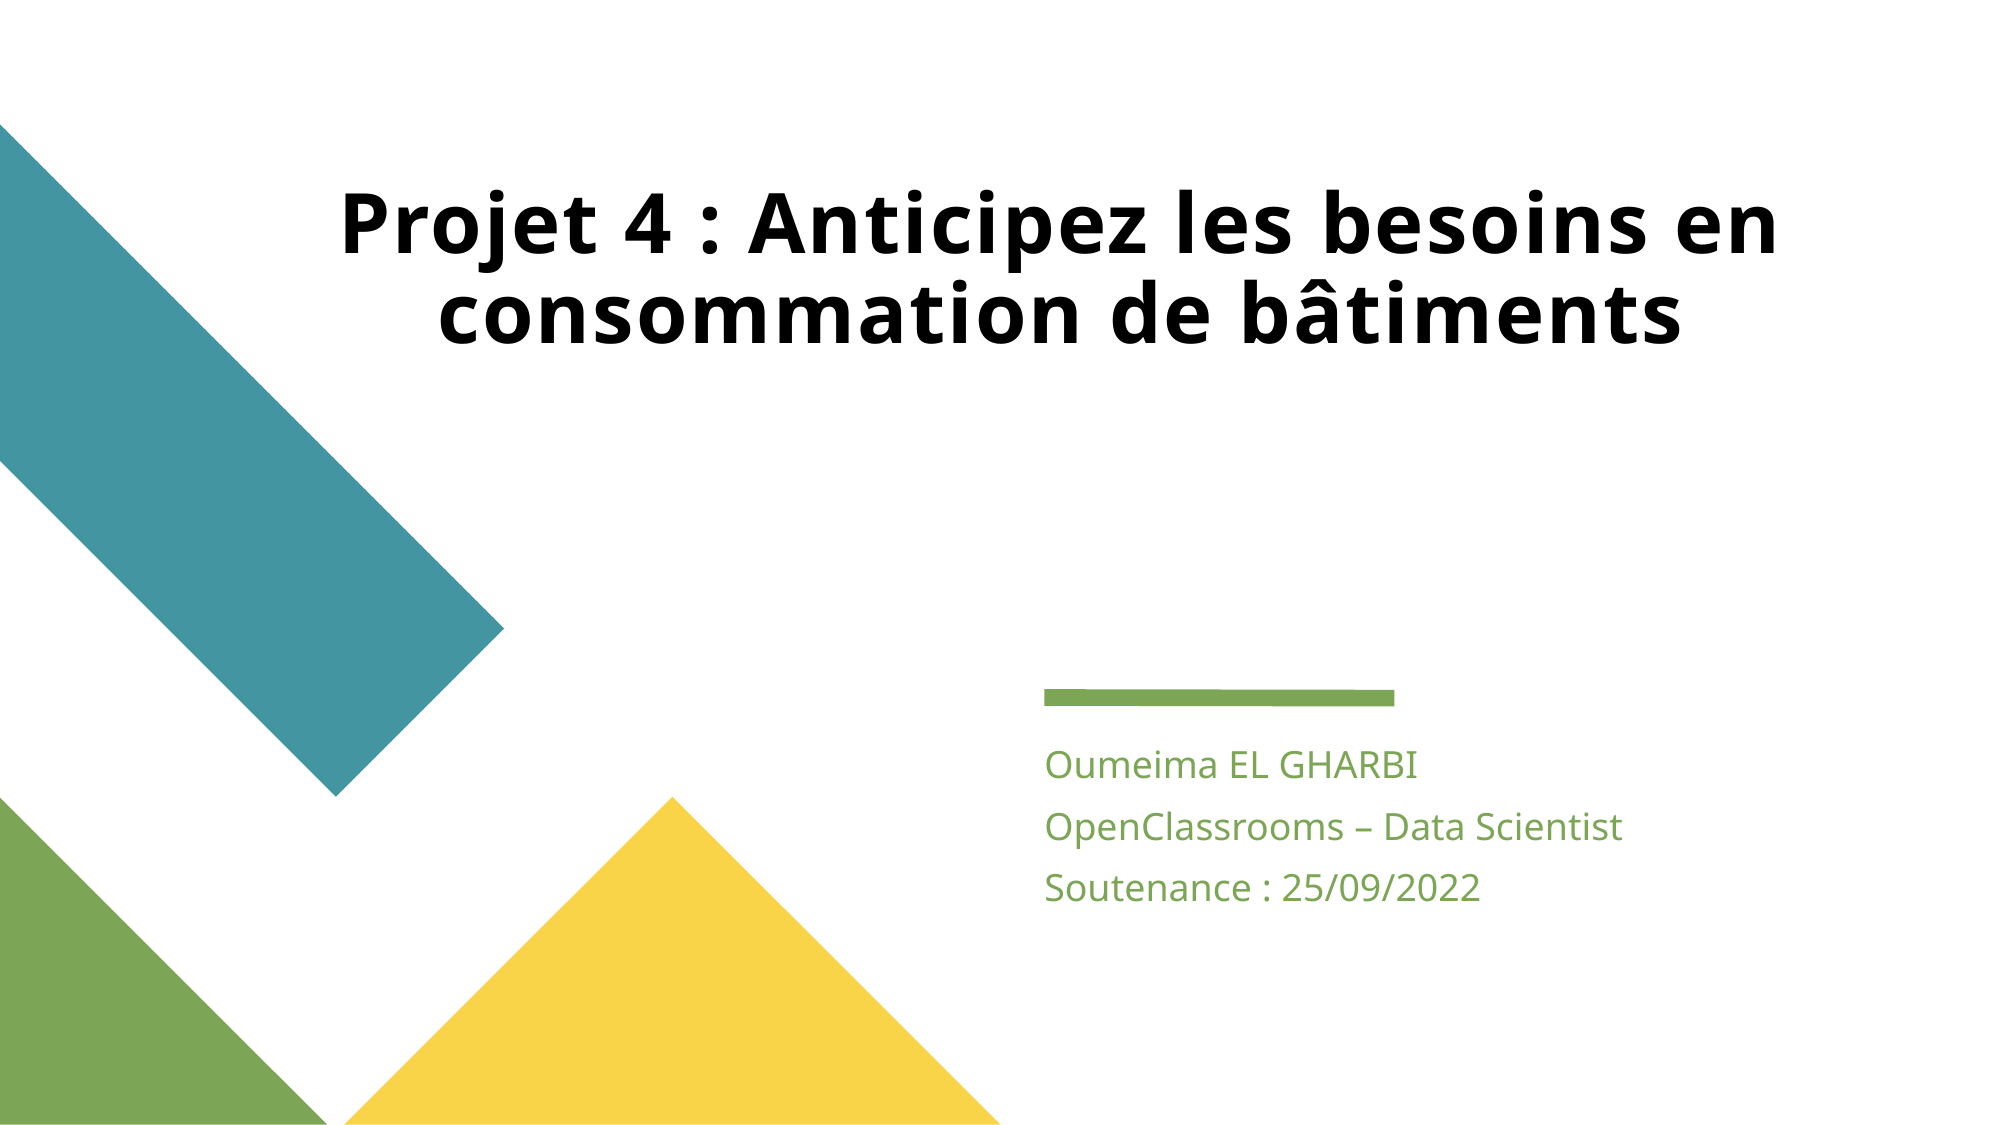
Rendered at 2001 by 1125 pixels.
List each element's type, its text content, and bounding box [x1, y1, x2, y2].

title Projet 4 : Anticipez les besoins en consommation de bâtiments [139, 0, 1983, 363]
list Oumeima EL GHARBI OpenClassrooms – Data Scientist Soutenance : 25/09/2022 [1044, 746, 1946, 944]
